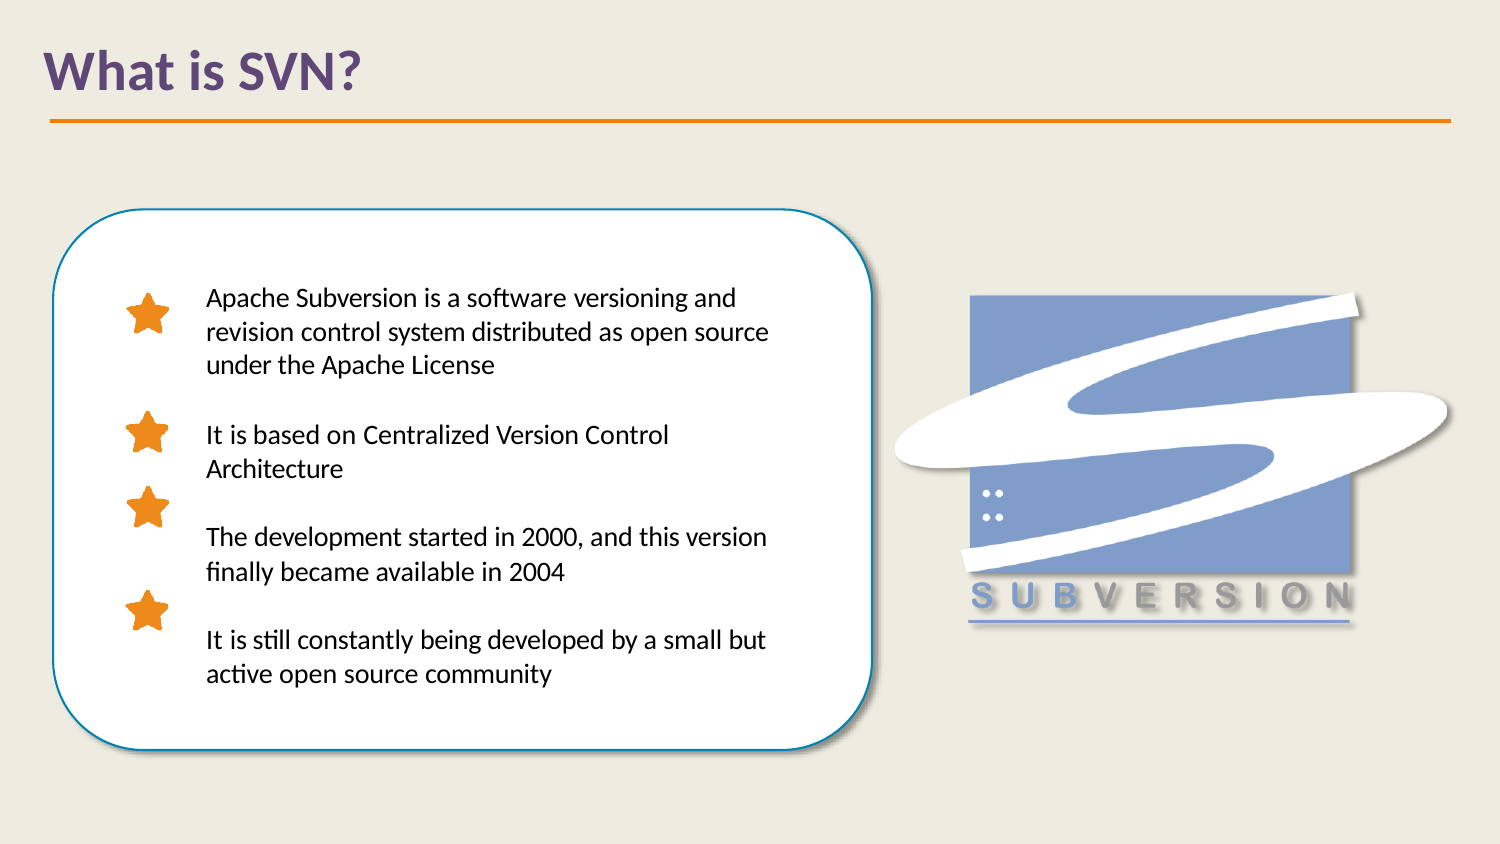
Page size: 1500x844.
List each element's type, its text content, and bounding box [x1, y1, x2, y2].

text_box Apache Subversion is a software versioning and revision control system distributed as open source under the Apache License It is based on Centralized Version Control Architecture The development started in 2000, and this version finally became available in 2004 It is still constantly being developed by a small but active open source community [204, 278, 822, 690]
text_box [126, 291, 169, 334]
text_box [125, 409, 169, 453]
text_box [126, 484, 169, 528]
text_box [53, 209, 873, 751]
title What is SVN? [41, 30, 369, 174]
text_box [50, 206, 885, 763]
text_box [125, 588, 169, 631]
text_box [894, 292, 1447, 623]
text_box [893, 290, 1458, 635]
